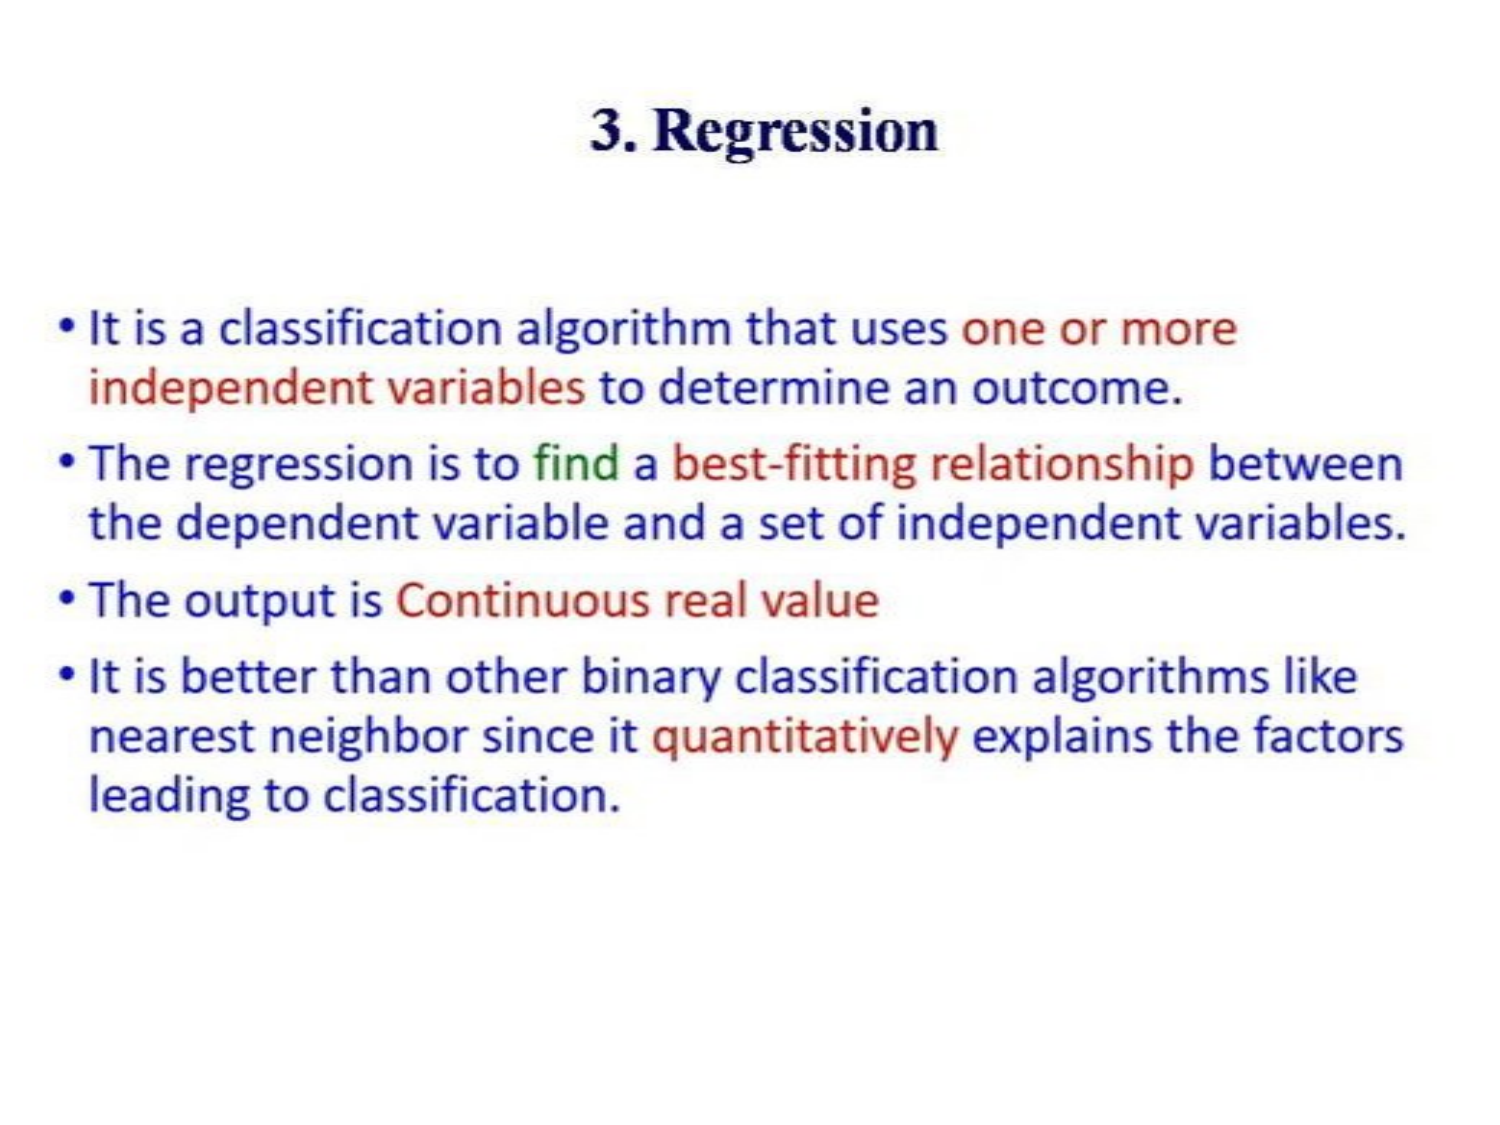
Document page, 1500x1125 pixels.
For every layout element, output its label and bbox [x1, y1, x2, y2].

picture [22, 87, 1483, 976]
